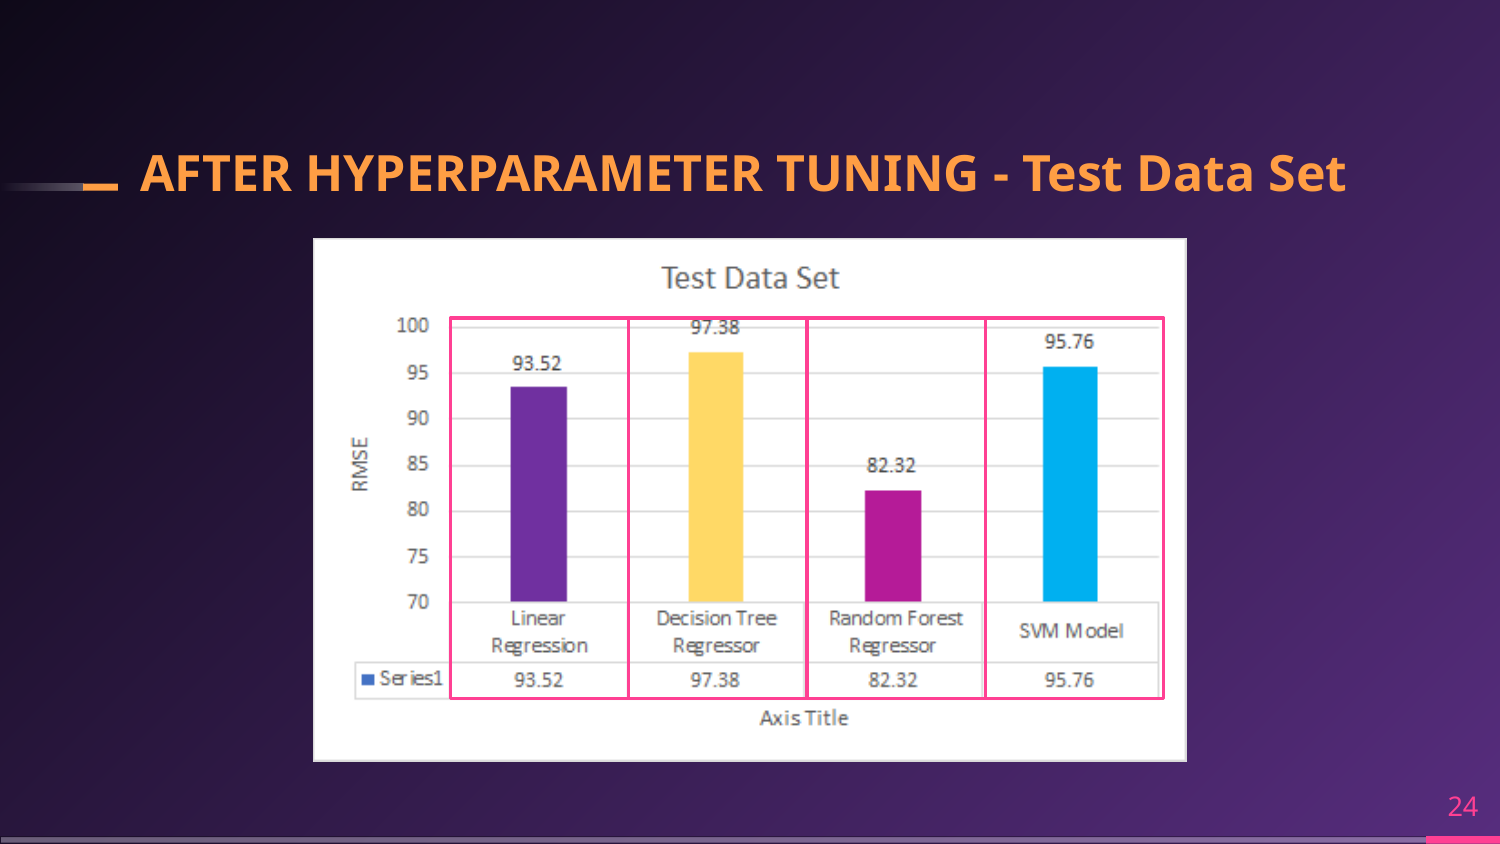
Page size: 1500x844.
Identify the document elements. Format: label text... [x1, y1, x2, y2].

slide_number ‹#› [1426, 779, 1500, 837]
picture [312, 238, 1188, 763]
title AFTER HYPERPARAMETER TUNING - Test Data Set [140, 137, 1350, 203]
